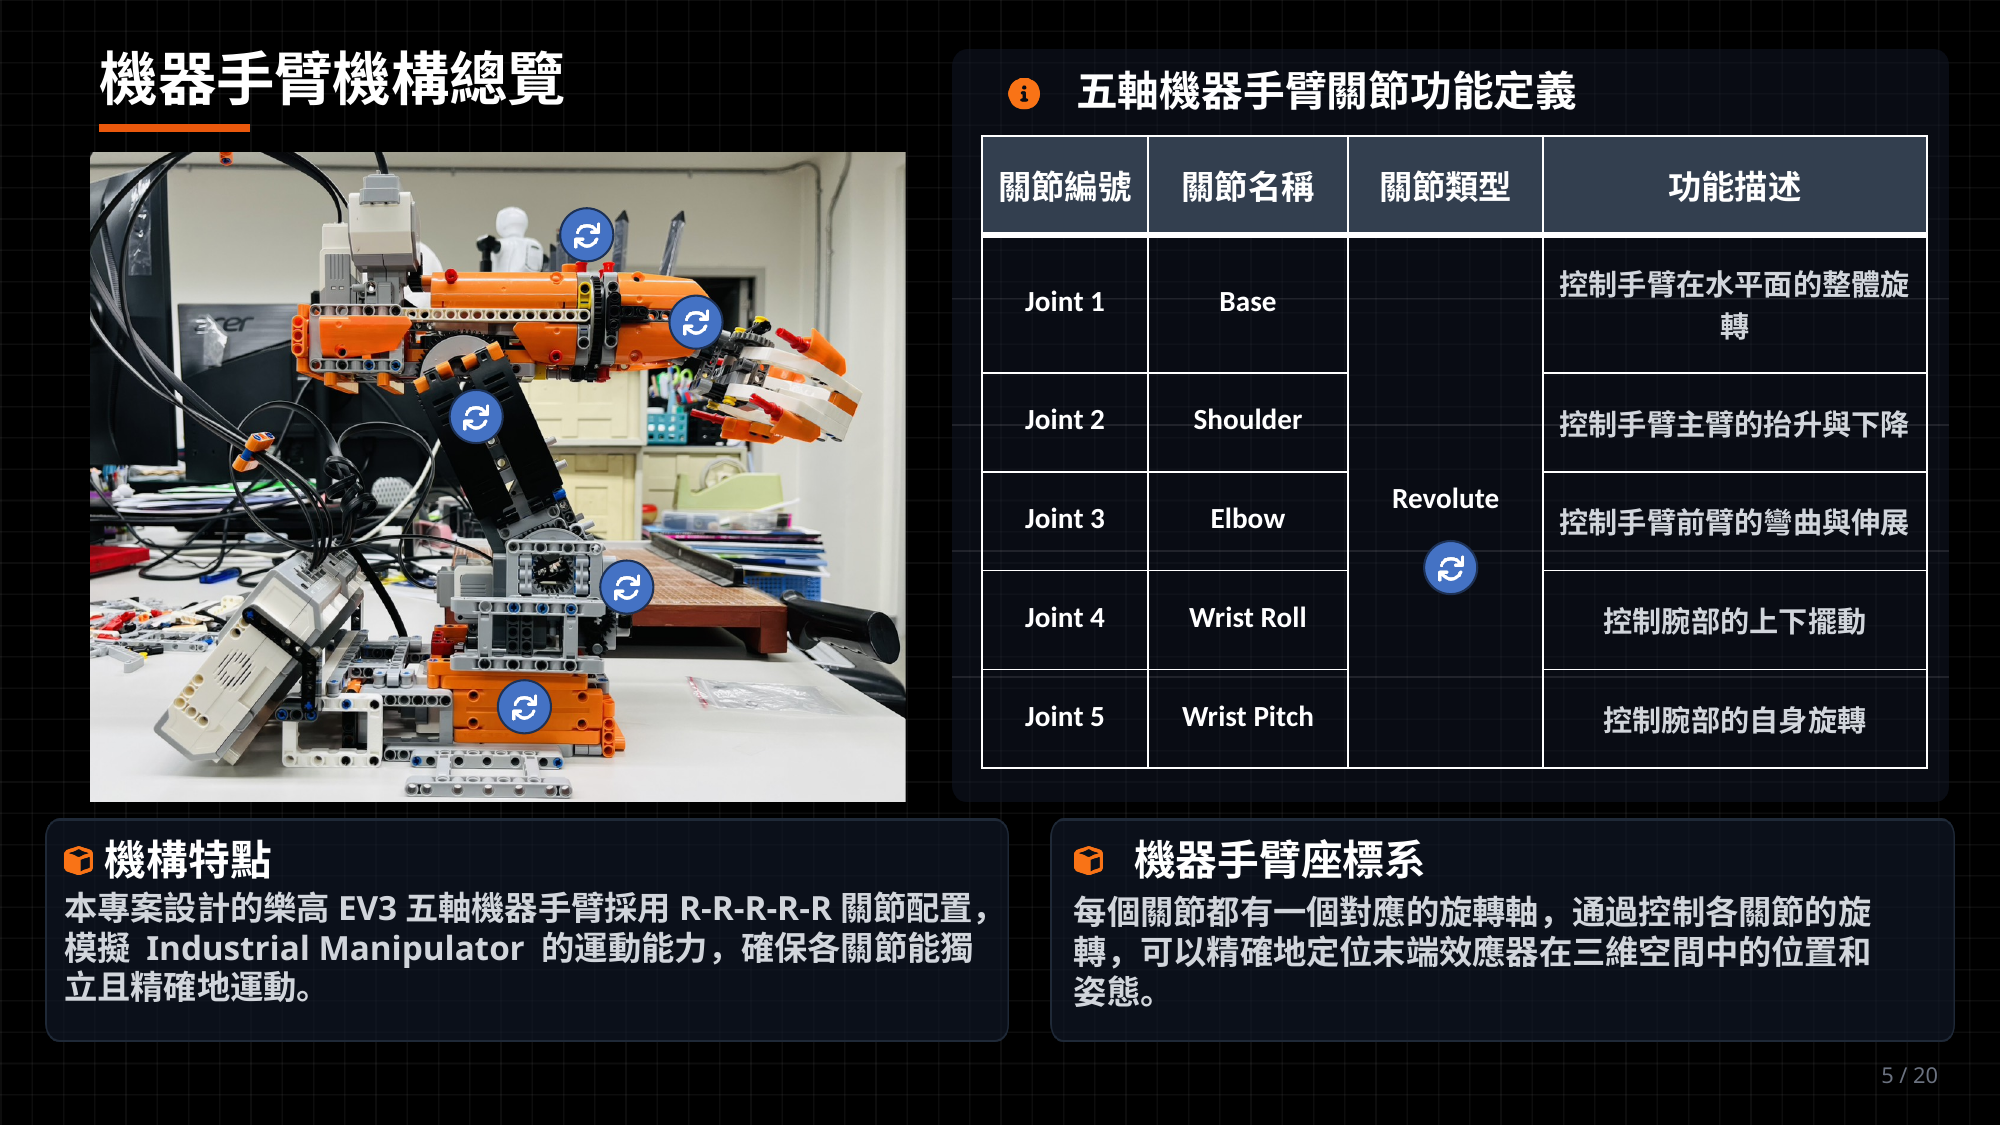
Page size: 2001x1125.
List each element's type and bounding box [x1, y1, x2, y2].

text_box [1049, 818, 1955, 1042]
text_box [99, 49, 670, 132]
text_box [45, 818, 1009, 1042]
text_box [1424, 540, 1478, 595]
text_box [560, 208, 614, 262]
text_box [497, 680, 551, 734]
picture [0, 0, 2000, 1125]
text_box [600, 560, 654, 614]
text_box [449, 389, 503, 444]
text_box [669, 295, 723, 349]
